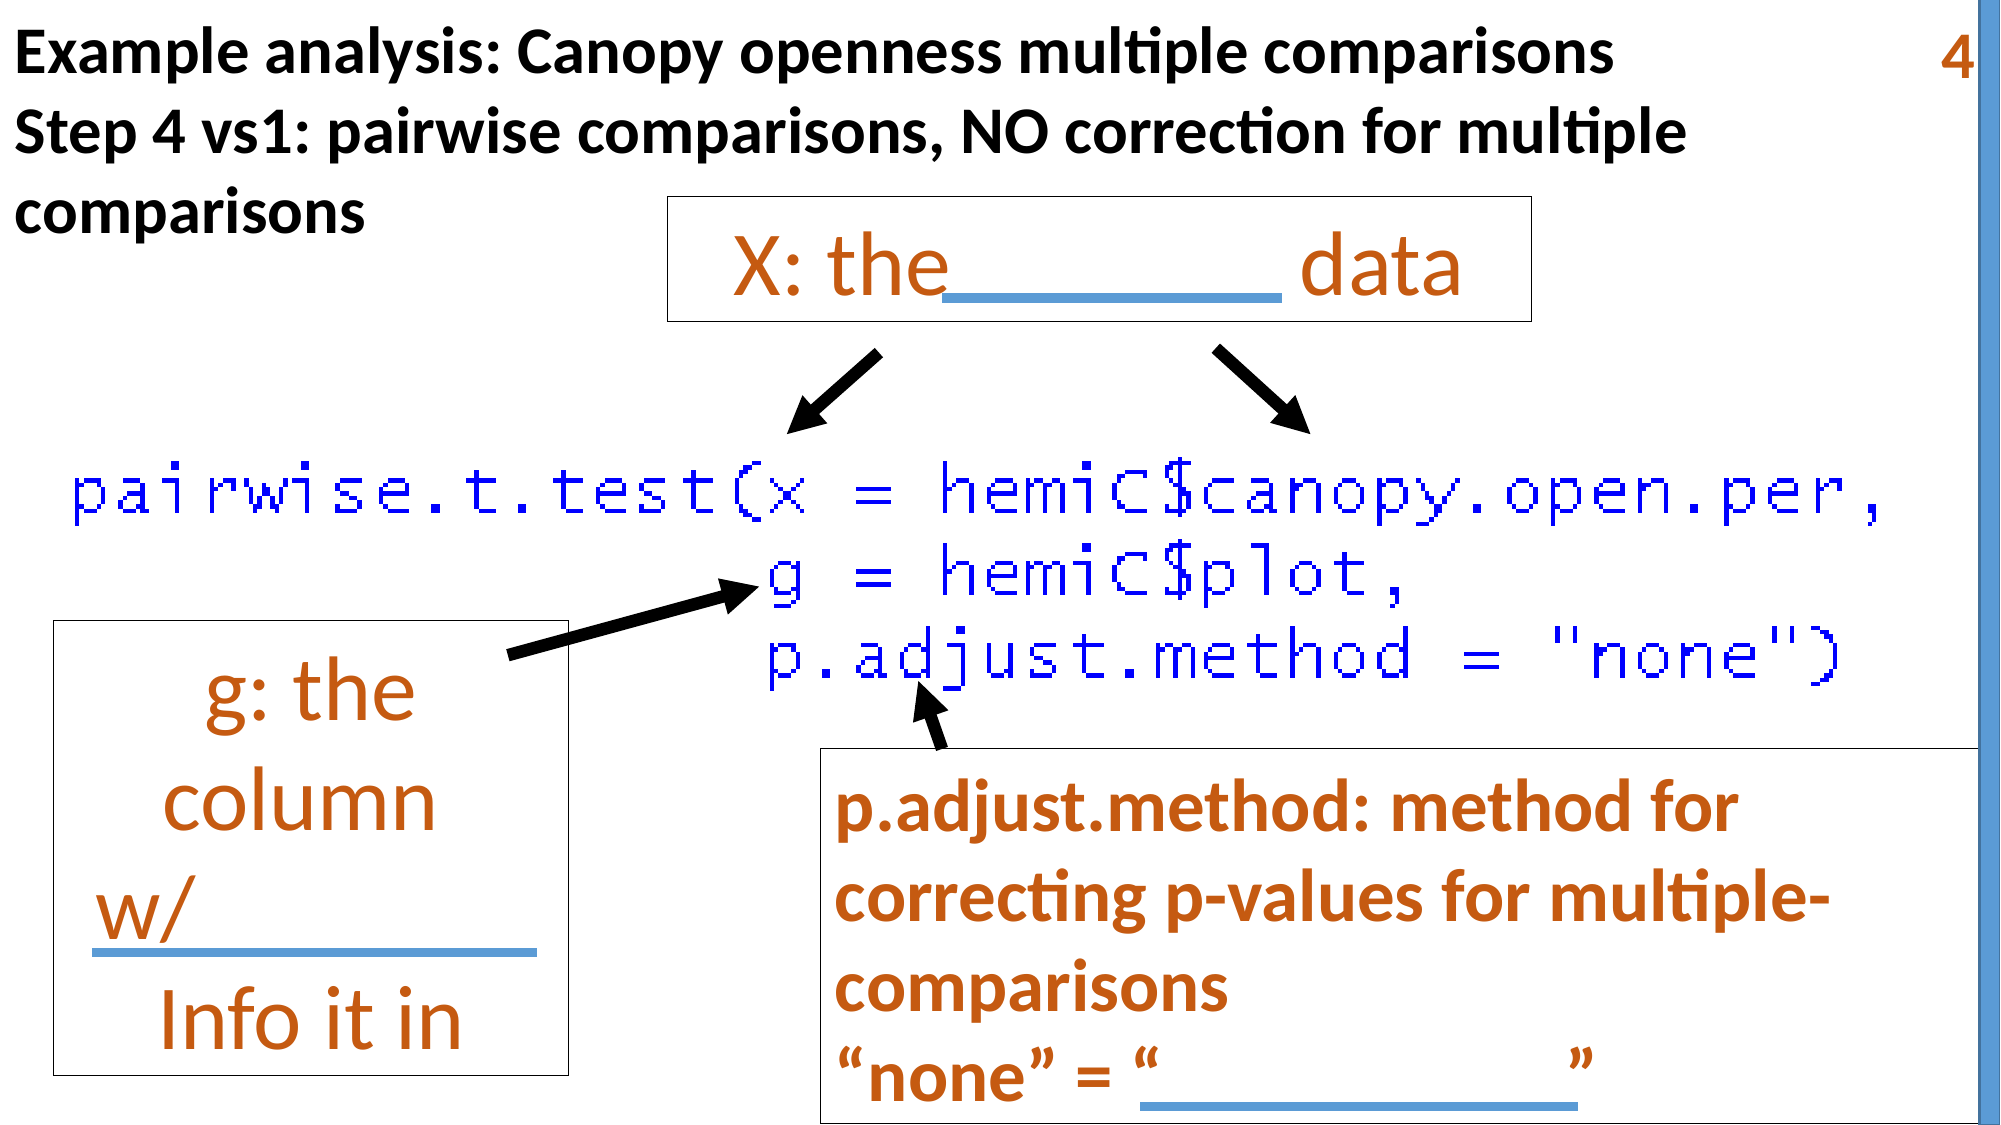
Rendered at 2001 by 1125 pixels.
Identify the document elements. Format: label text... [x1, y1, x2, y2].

text_box g: the column w/grouping Info it in [53, 729, 569, 1076]
text_box Example analysis: Canopy openness multiple comparisons Step 4 vs1: pairwise comparisons, NO correction for multiple comparisons [0, 0, 1837, 255]
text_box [786, 352, 879, 435]
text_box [918, 680, 943, 749]
text_box X: the numeric data [667, 196, 1532, 322]
picture [37, 444, 1937, 729]
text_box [507, 586, 760, 656]
text_box 4 [1917, 4, 1978, 100]
text_box [1978, 0, 2000, 1125]
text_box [1215, 348, 1311, 435]
text_box p.adjust.method: method for correcting p-values for multiple-comparisons “none” = “don’t correct” [820, 748, 1978, 1124]
